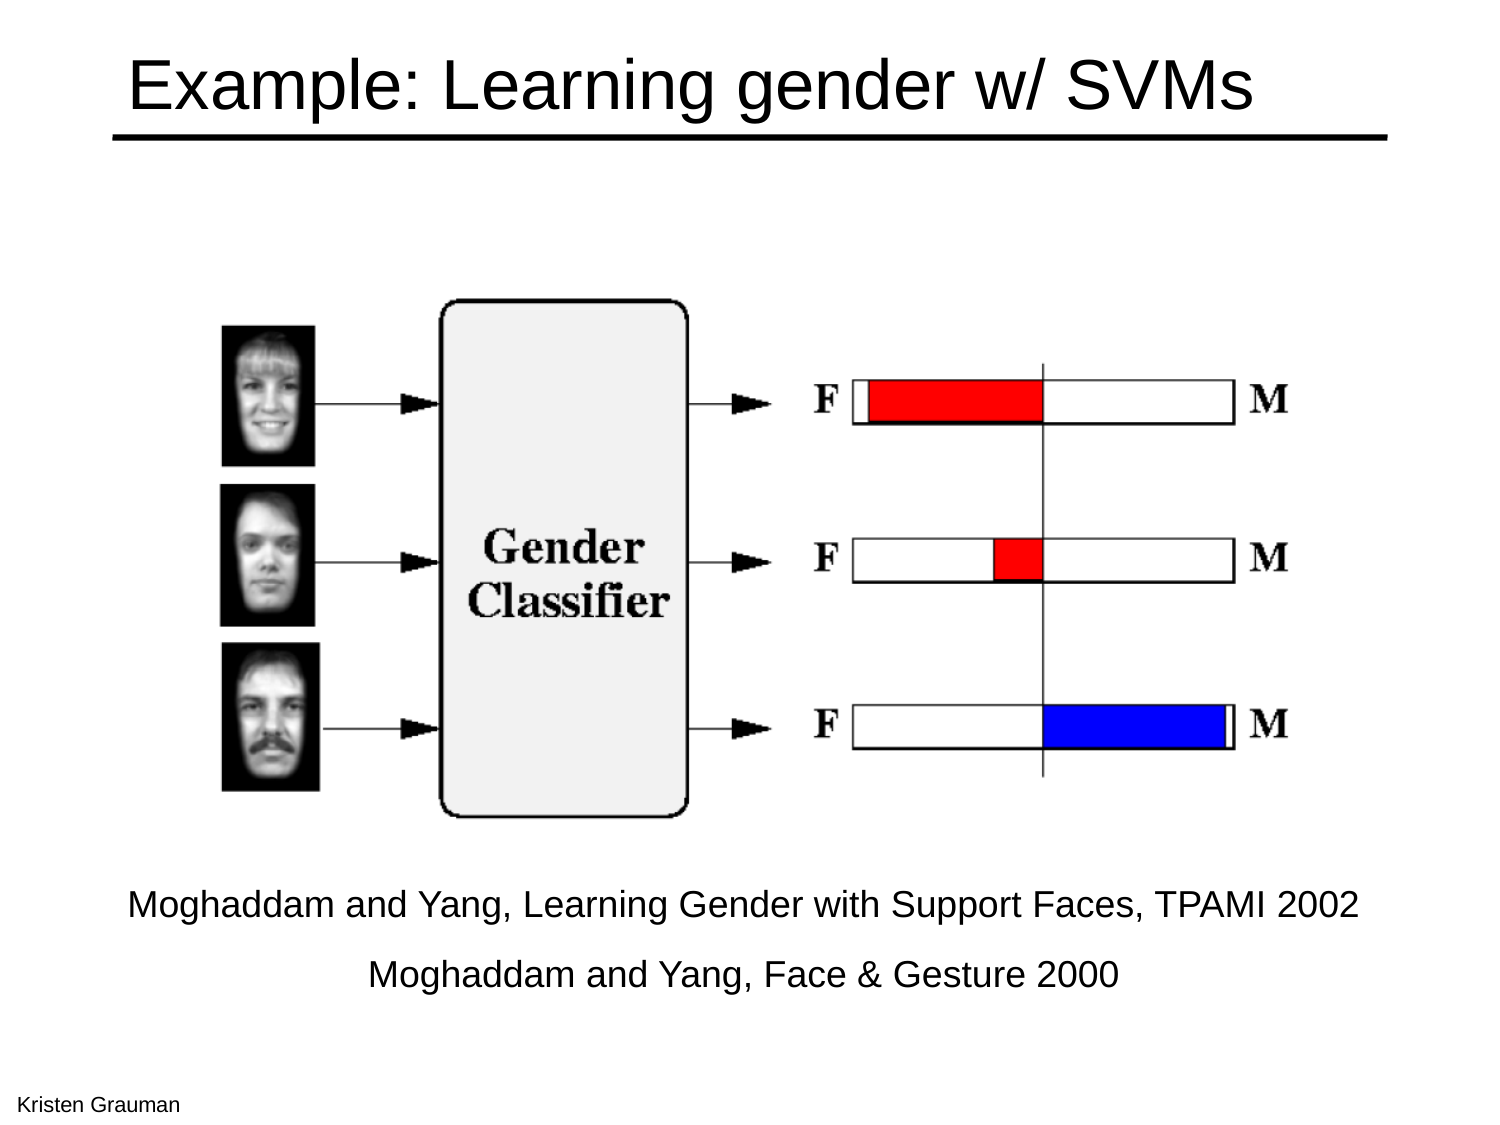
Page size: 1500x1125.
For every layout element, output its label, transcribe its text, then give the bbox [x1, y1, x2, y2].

text_box Kristen Grauman [2, 1083, 196, 1125]
text_box Moghaddam and Yang, Learning Gender with Support Faces, TPAMI 2002 [87, 872, 1400, 933]
picture [174, 197, 1354, 873]
title Example: Learning gender w/ SVMs [112, 12, 1388, 150]
text_box Moghaddam and Yang, Face & Gesture 2000 [87, 942, 1400, 1003]
